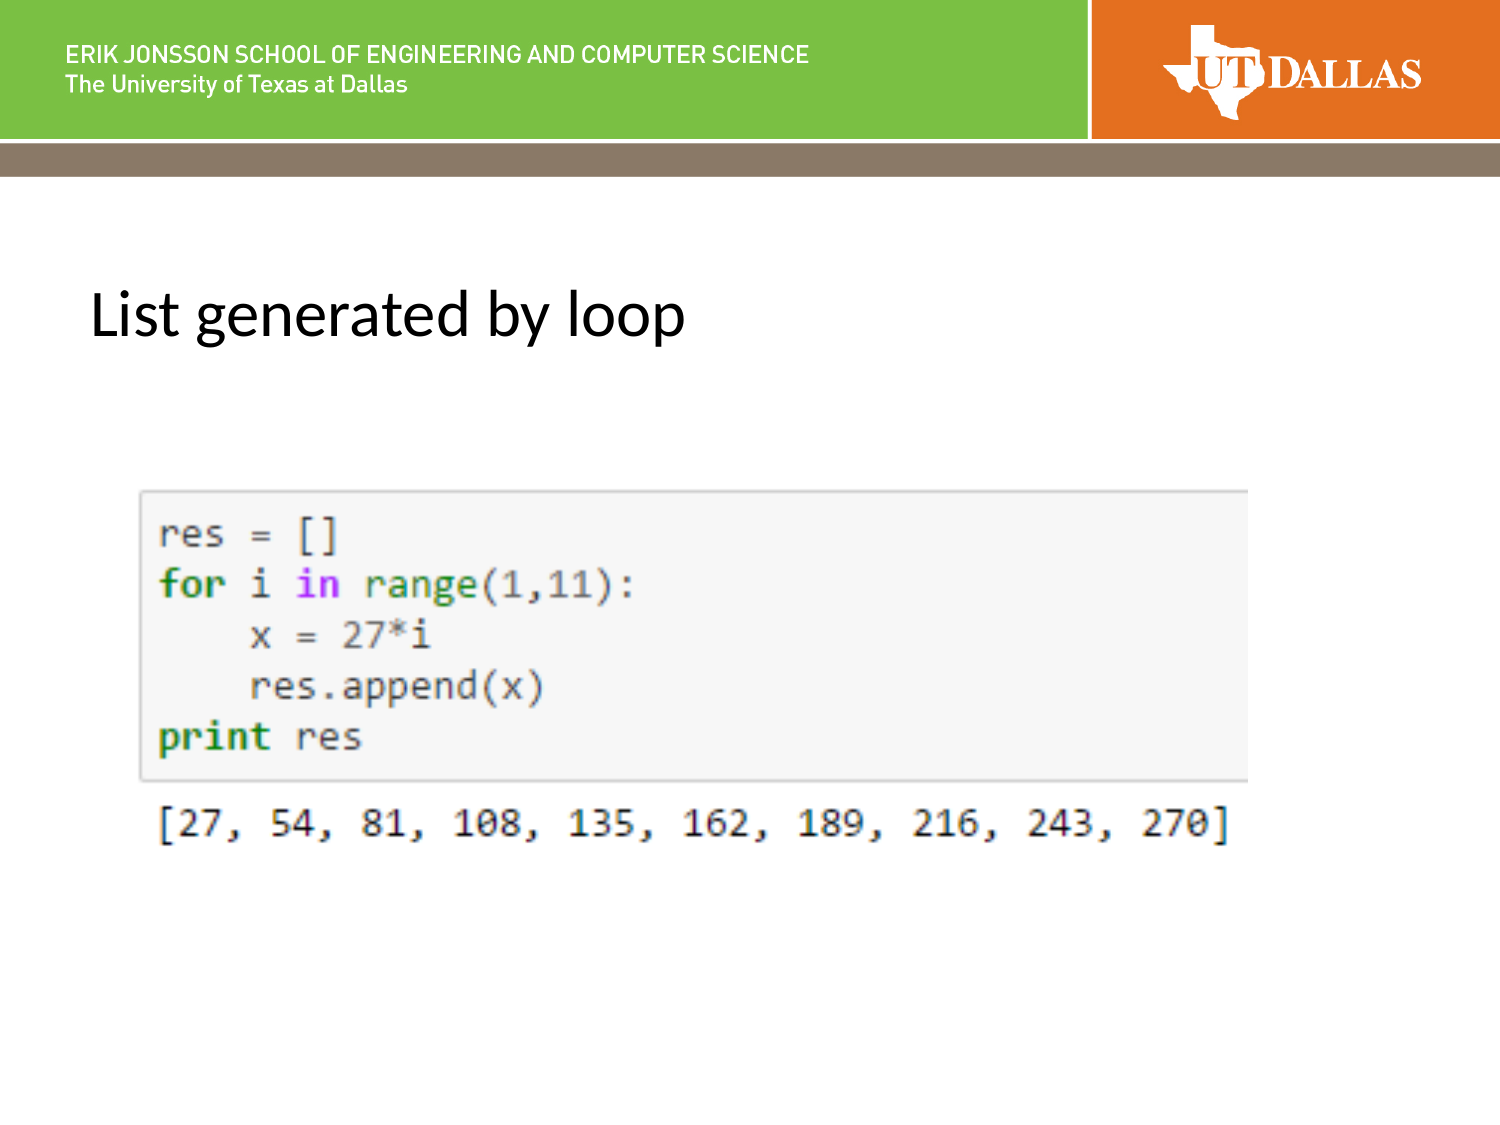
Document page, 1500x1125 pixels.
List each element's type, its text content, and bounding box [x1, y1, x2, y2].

list List generated by loop [75, 262, 1425, 1125]
picture [0, 0, 1500, 1125]
picture [125, 473, 1248, 861]
